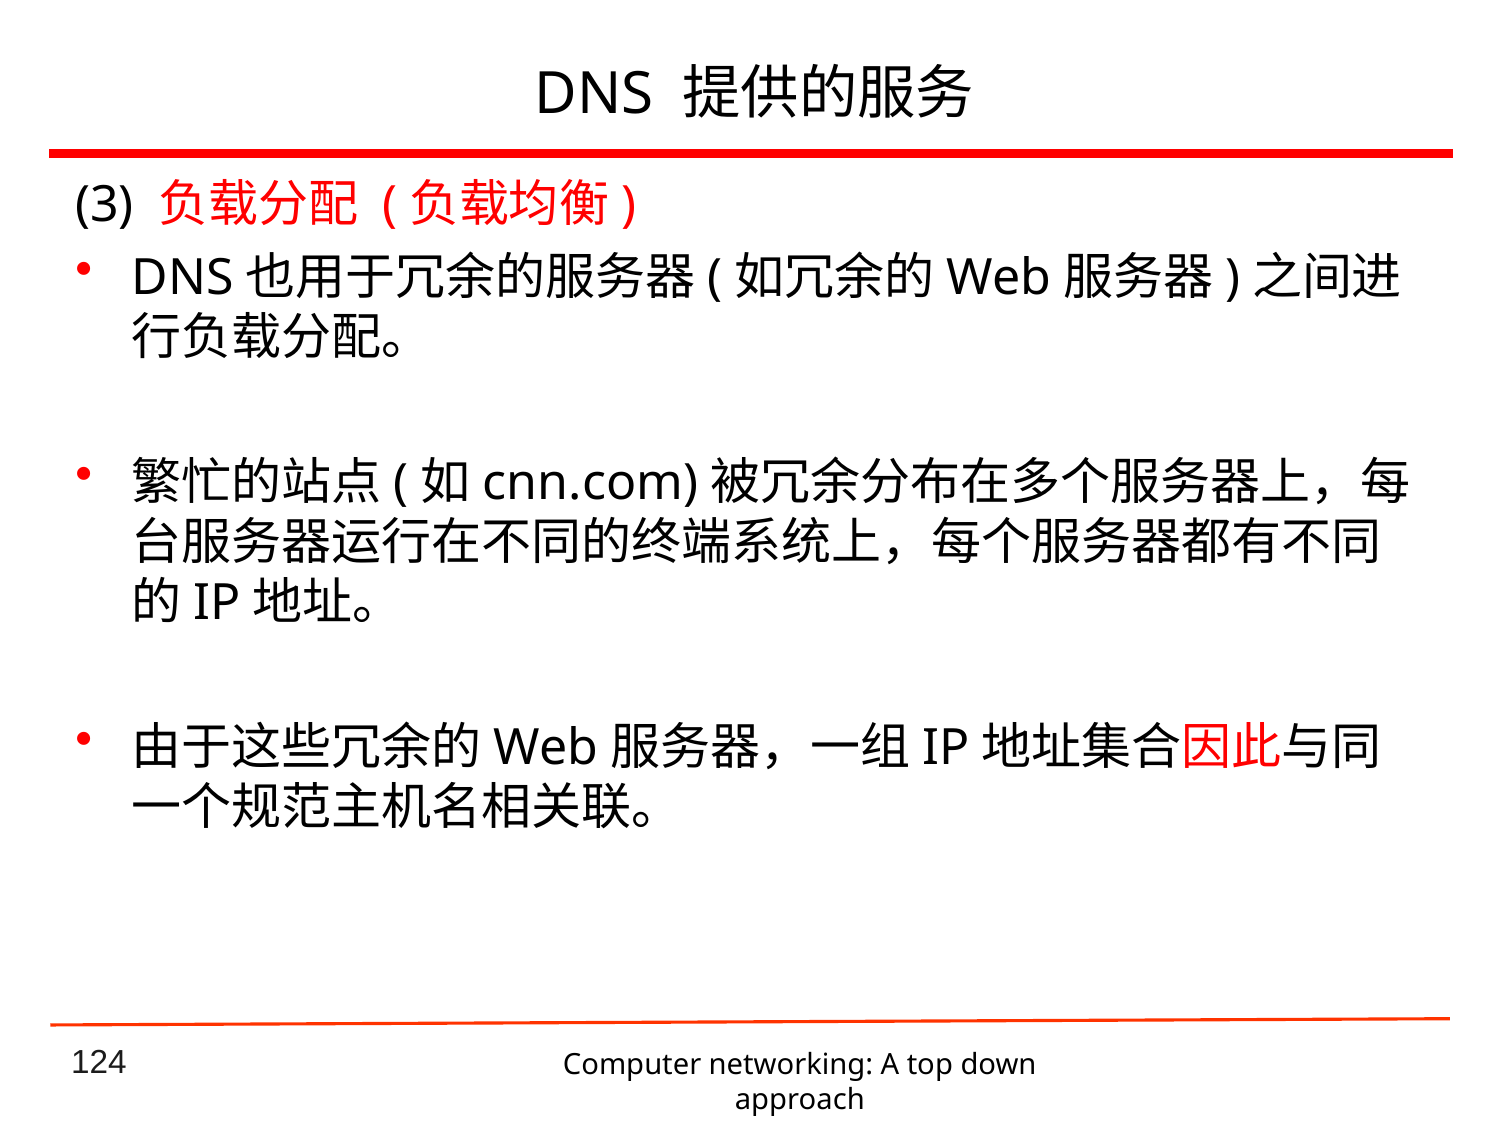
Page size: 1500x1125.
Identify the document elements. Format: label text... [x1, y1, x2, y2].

list (3) 负载分配 (负载均衡) DNS也用于冗余的服务器(如冗余的Web服务器)之间进行负载分配。 繁忙的站点(如cnn.com)被冗余分布在多个服务器上，每台服务器运行在不同的终端系统上，每个服务器都有不同的IP地址。 由于这些冗余的Web服务器，一组IP地址集合因此与同一个规范主机名相关联。 [60, 163, 1437, 1006]
title DNS 提供的服务 [52, 37, 1457, 143]
footer Computer networking: A top down approach [512, 1037, 1088, 1089]
